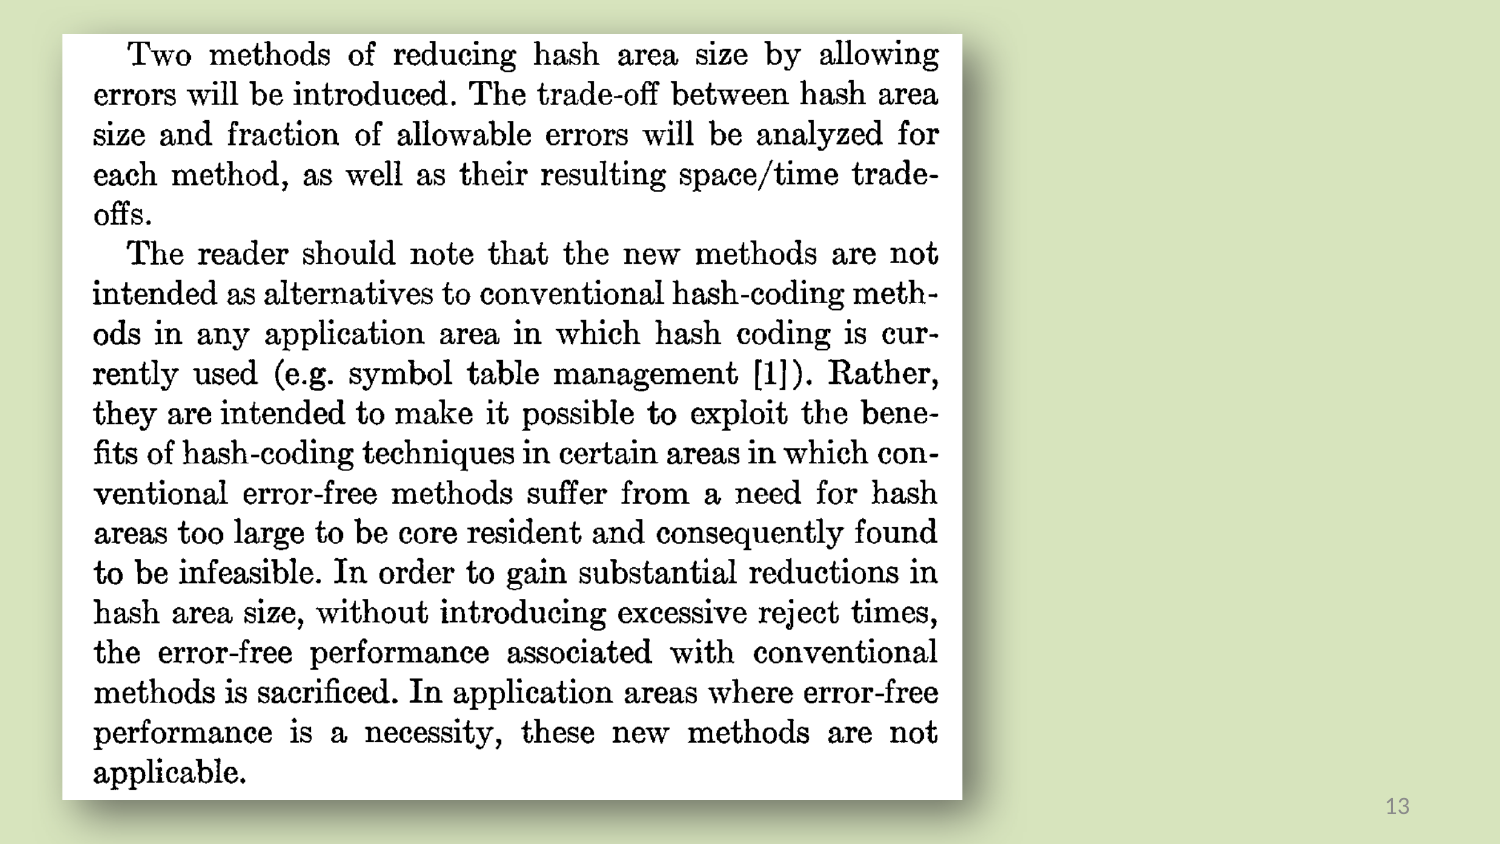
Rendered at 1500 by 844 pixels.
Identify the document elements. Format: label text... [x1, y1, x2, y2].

slide_number 12 [1074, 782, 1425, 827]
picture [62, 34, 963, 800]
